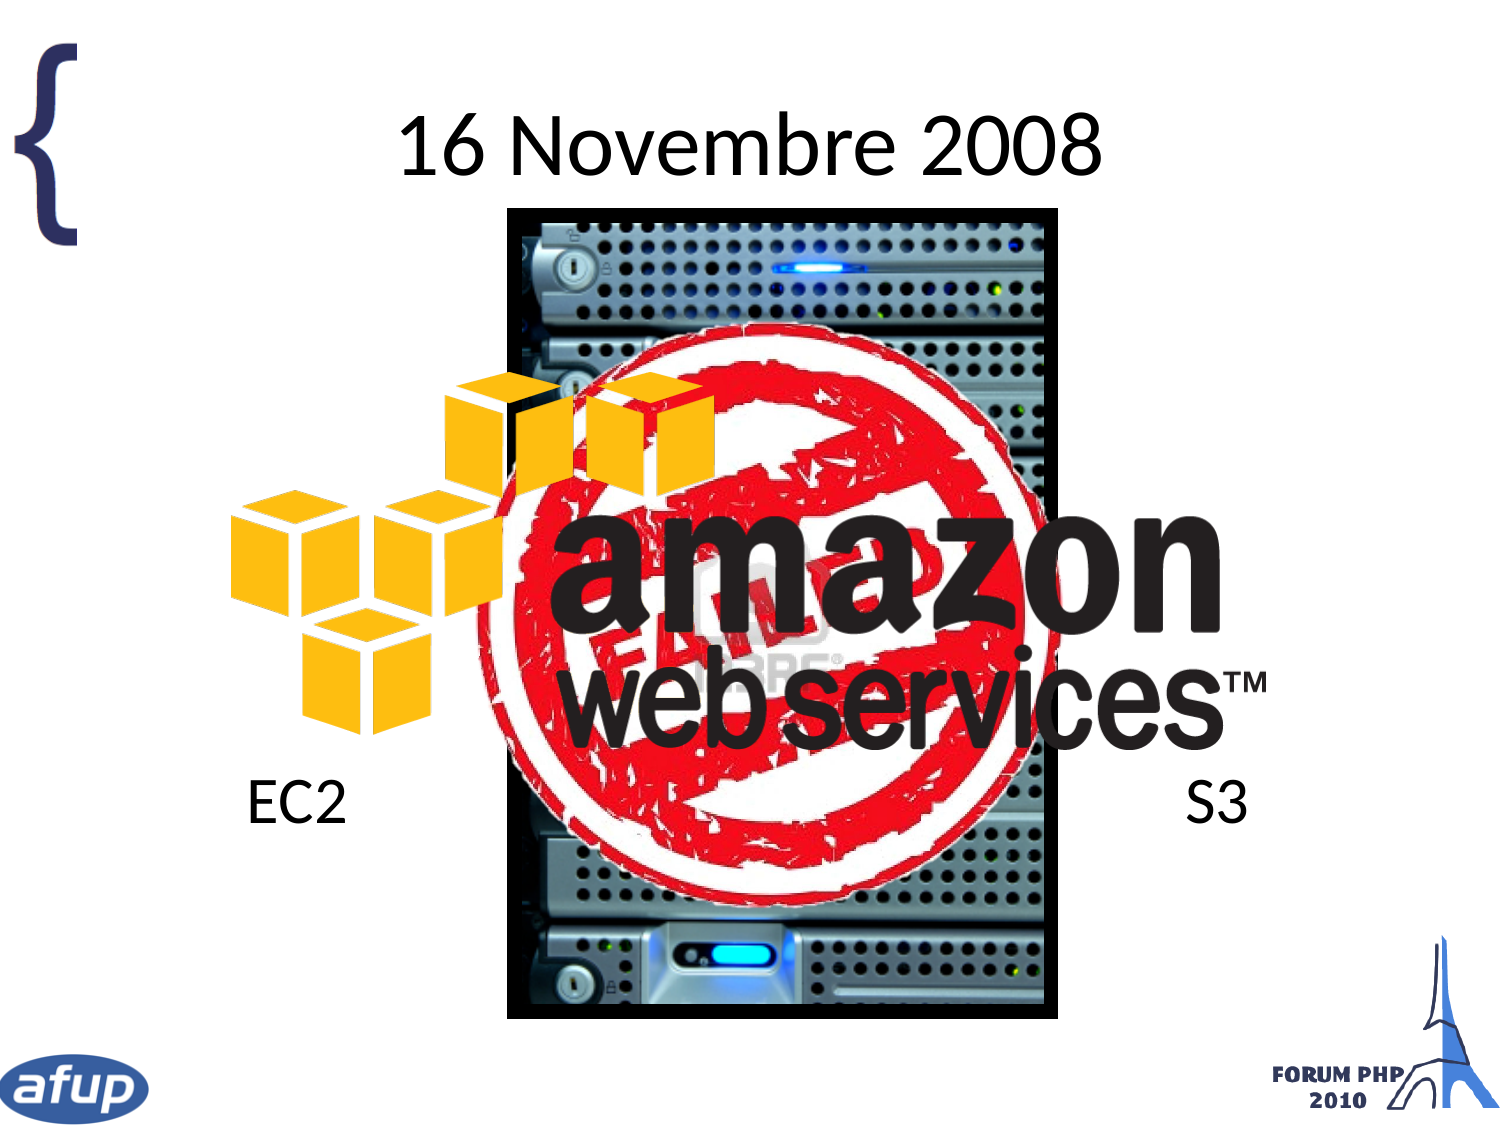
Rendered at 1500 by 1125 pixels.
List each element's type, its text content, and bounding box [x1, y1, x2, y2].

text_box EC2 [232, 757, 363, 845]
title 16 Novembre 2008 [75, 45, 1425, 233]
text_box S3 [1170, 757, 1265, 845]
picture [0, 0, 77, 287]
picture [0, 1053, 150, 1125]
picture [1265, 914, 1500, 1125]
picture [230, 222, 1266, 1005]
